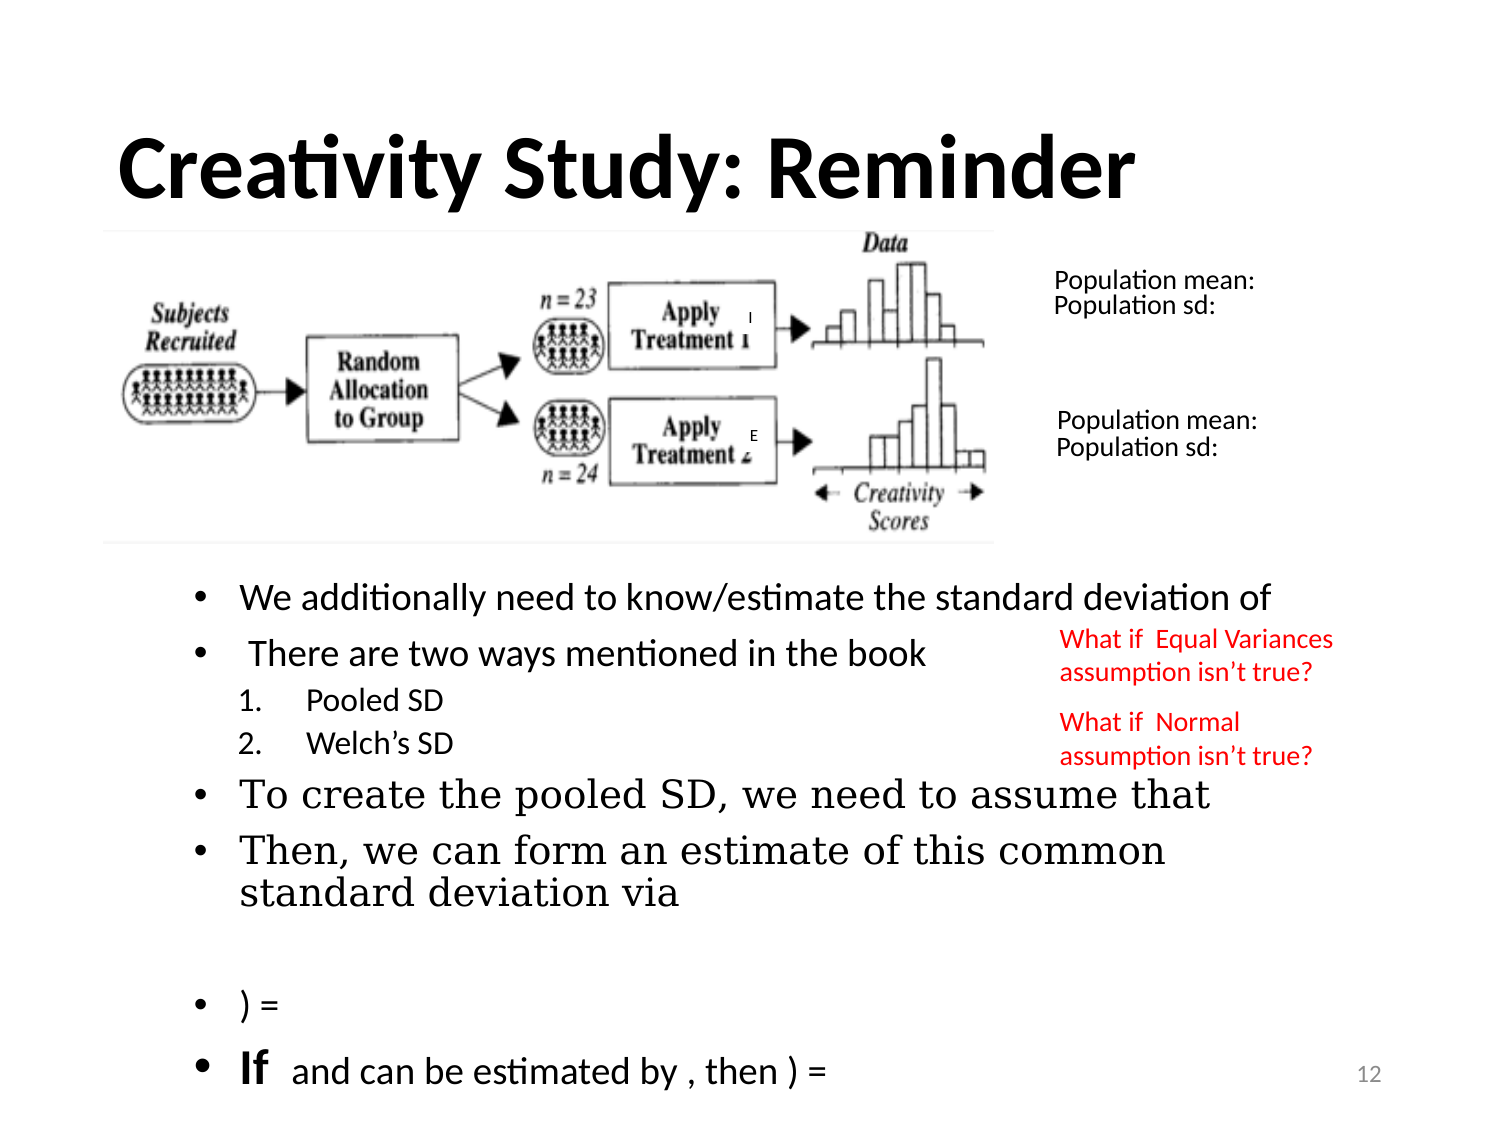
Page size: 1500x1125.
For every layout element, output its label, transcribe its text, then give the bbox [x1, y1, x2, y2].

text_box What if Equal Variances assumption isn’t true? [1044, 612, 1412, 695]
slide_number 12 [1059, 1042, 1397, 1103]
title Creativity Study: Reminder [103, 59, 1397, 278]
text_box What if Normal assumption isn’t true? [1044, 696, 1342, 779]
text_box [103, 230, 994, 544]
